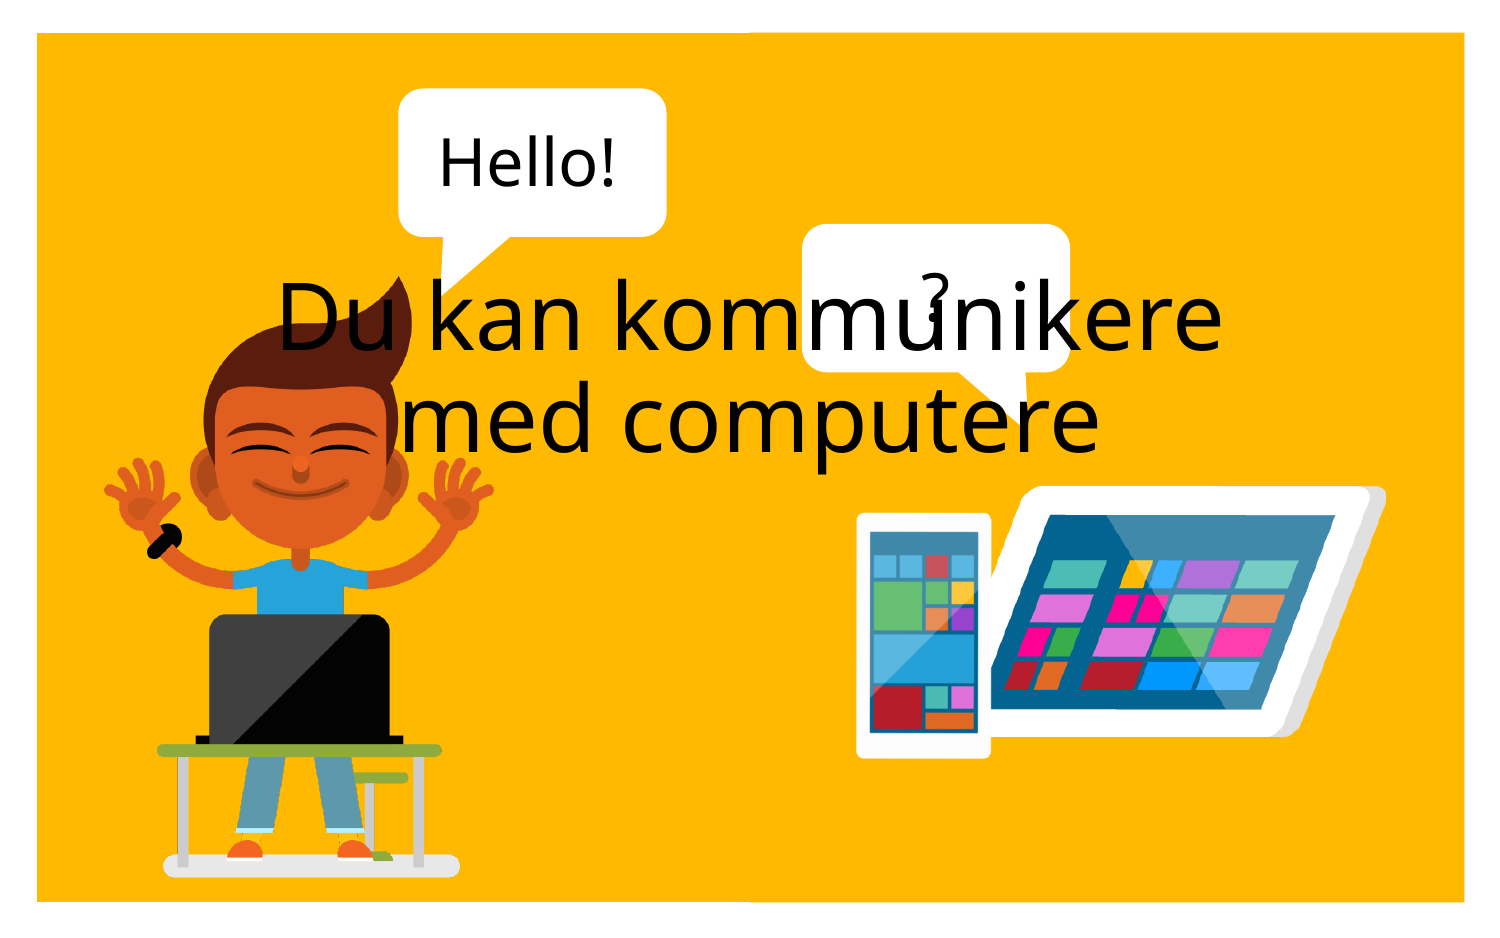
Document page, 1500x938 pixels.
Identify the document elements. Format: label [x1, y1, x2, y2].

text_box [1, 0, 1498, 936]
